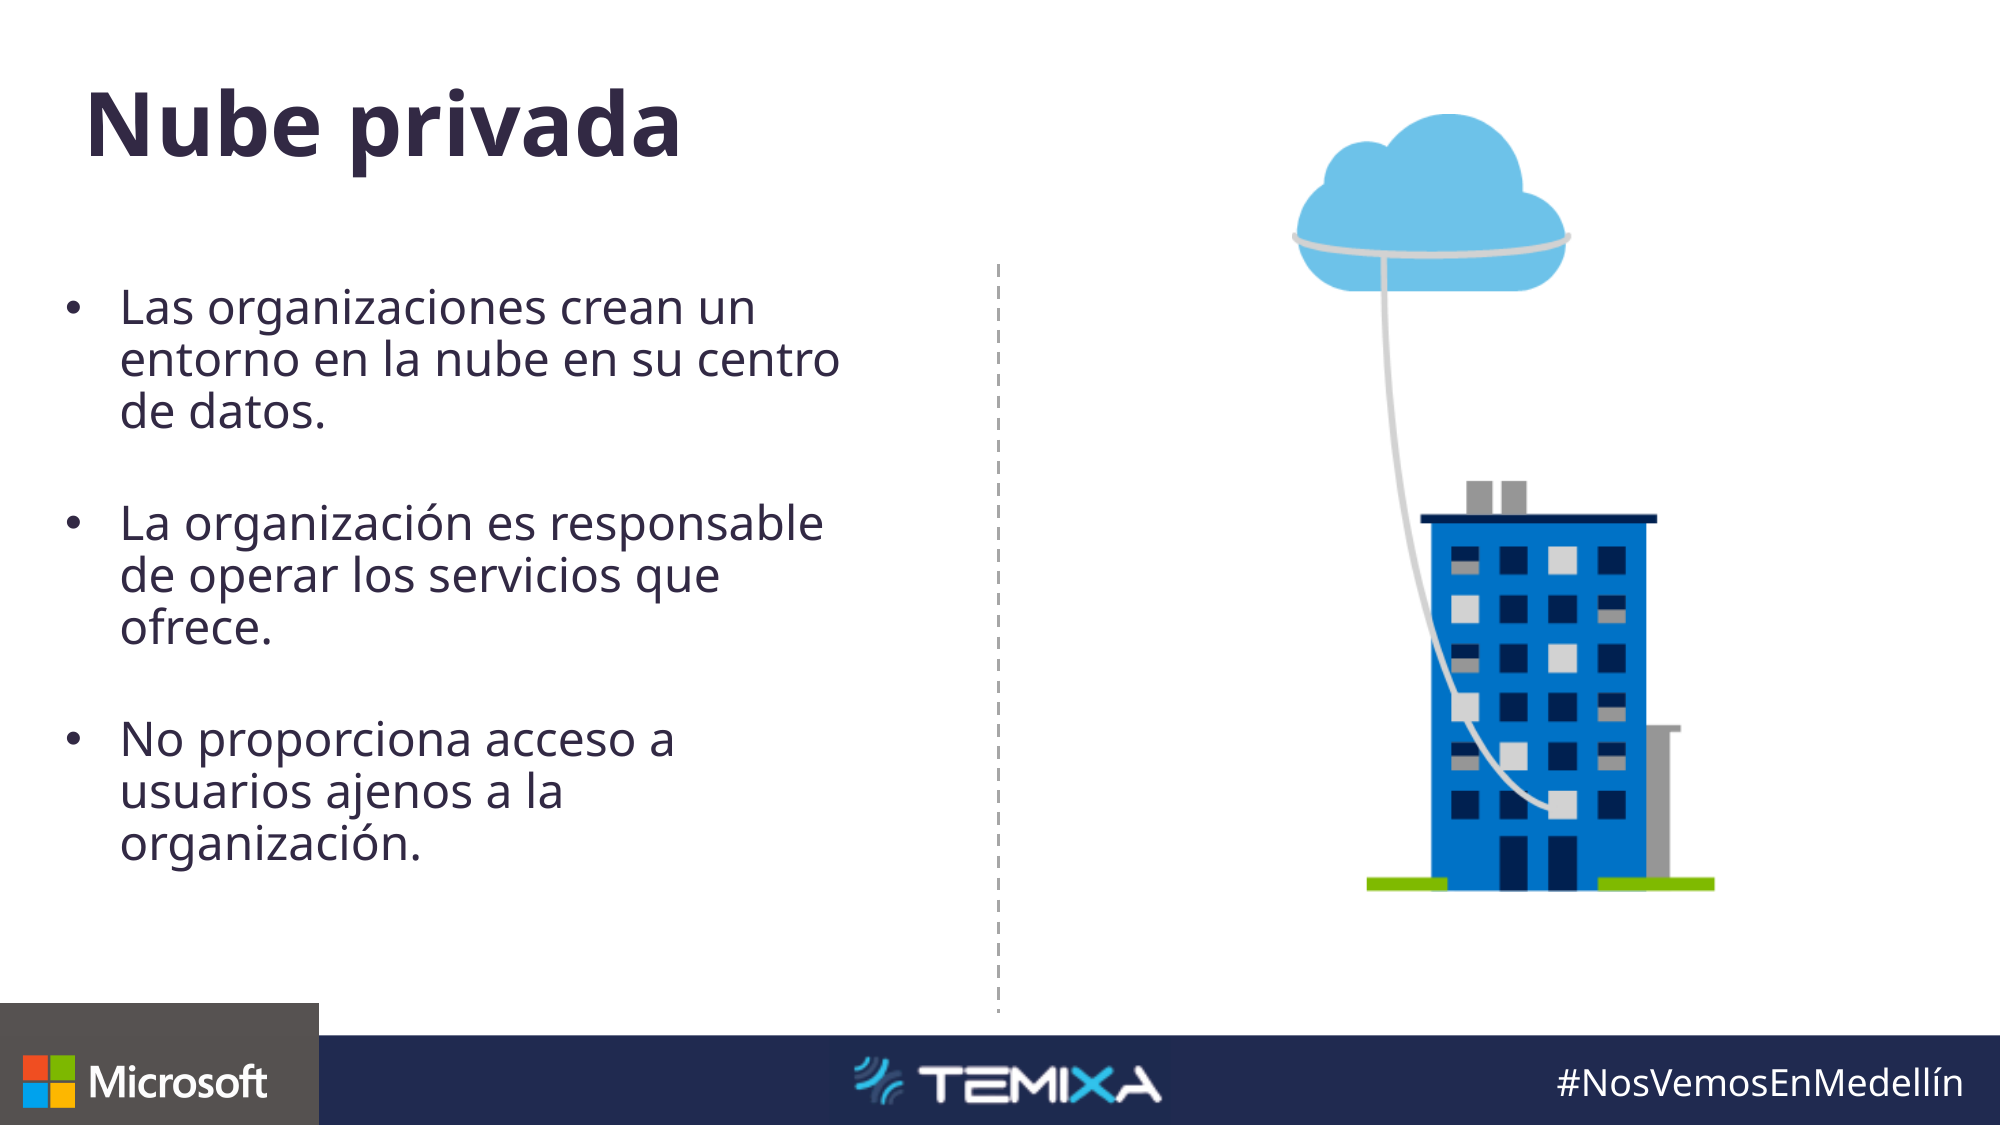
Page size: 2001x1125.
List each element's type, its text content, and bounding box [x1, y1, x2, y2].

title Nube privada [68, 72, 1930, 184]
list Las organizaciones crean un entorno en la nube en su centro de datos. La organización es responsable de operar los servicios que ofrece. No proporciona acceso a usuarios ajenos a la organización. [50, 276, 872, 881]
picture [829, 1037, 1171, 1125]
picture [0, 1003, 319, 1125]
picture [1292, 114, 1716, 892]
